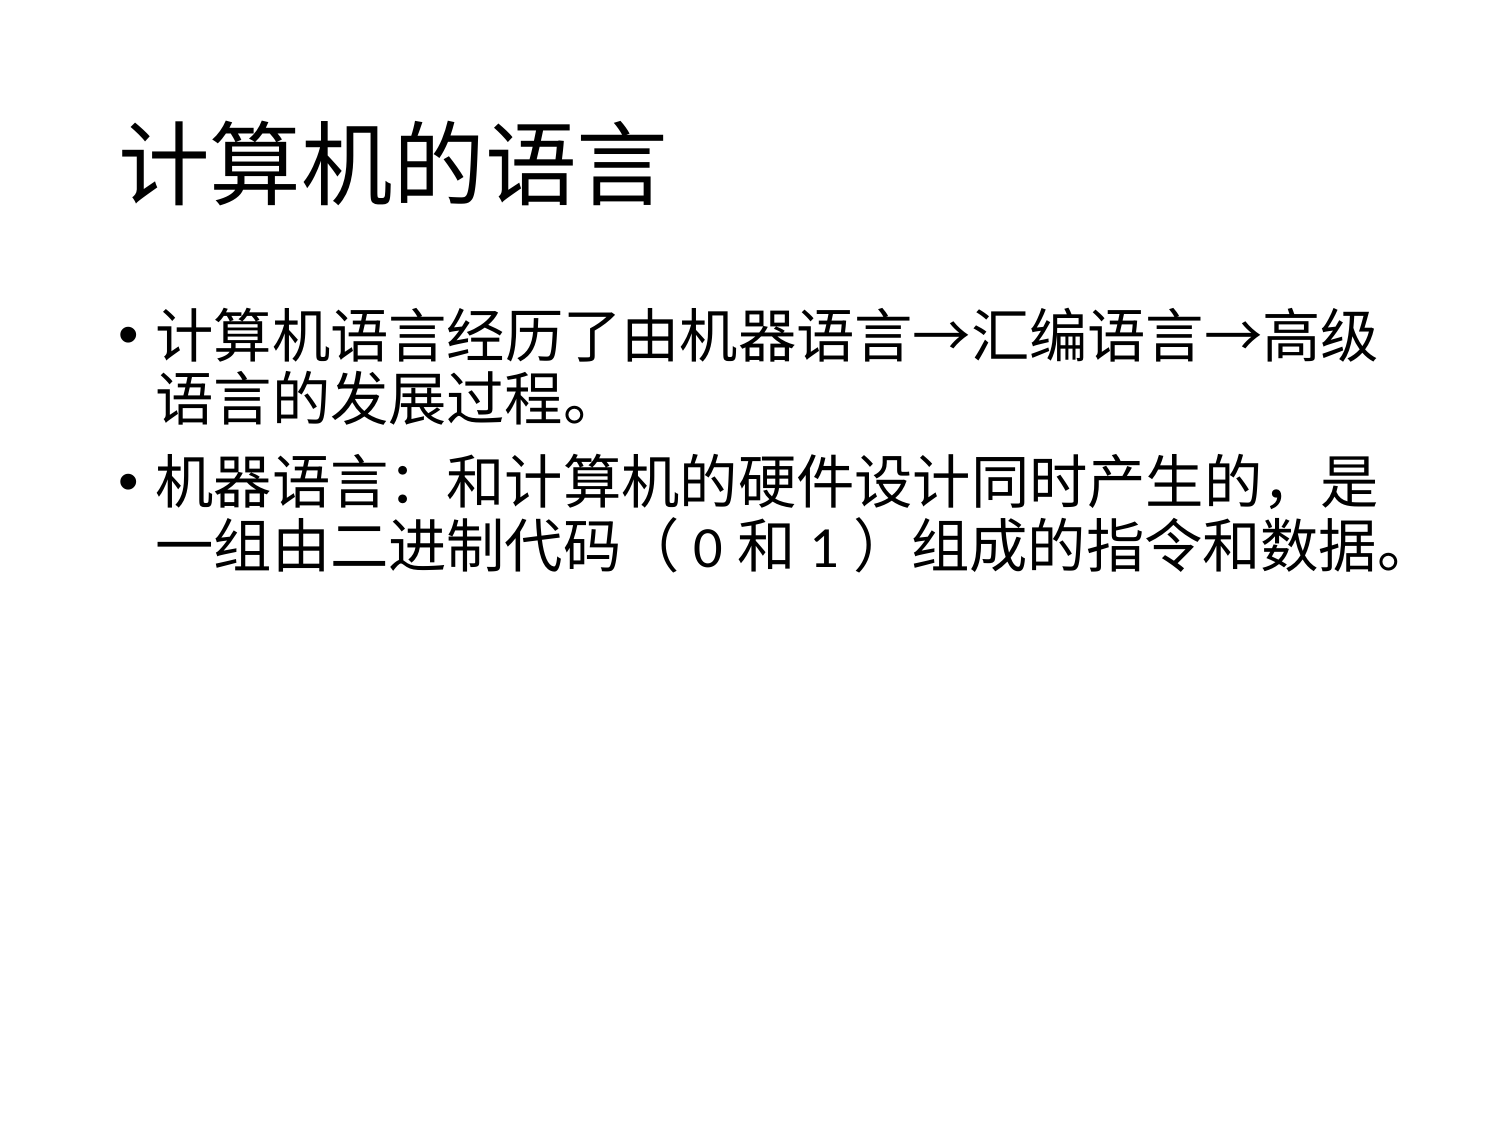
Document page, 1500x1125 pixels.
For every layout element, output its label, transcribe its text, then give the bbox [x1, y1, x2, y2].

list 计算机语言经历了由机器语言→汇编语言→高级语言的发展过程。 机器语言：和计算机的硬件设计同时产生的，是一组由二进制代码（0和1）组成的指令和数据。 [103, 299, 1397, 1014]
title 计算机的语言 [103, 59, 1397, 278]
